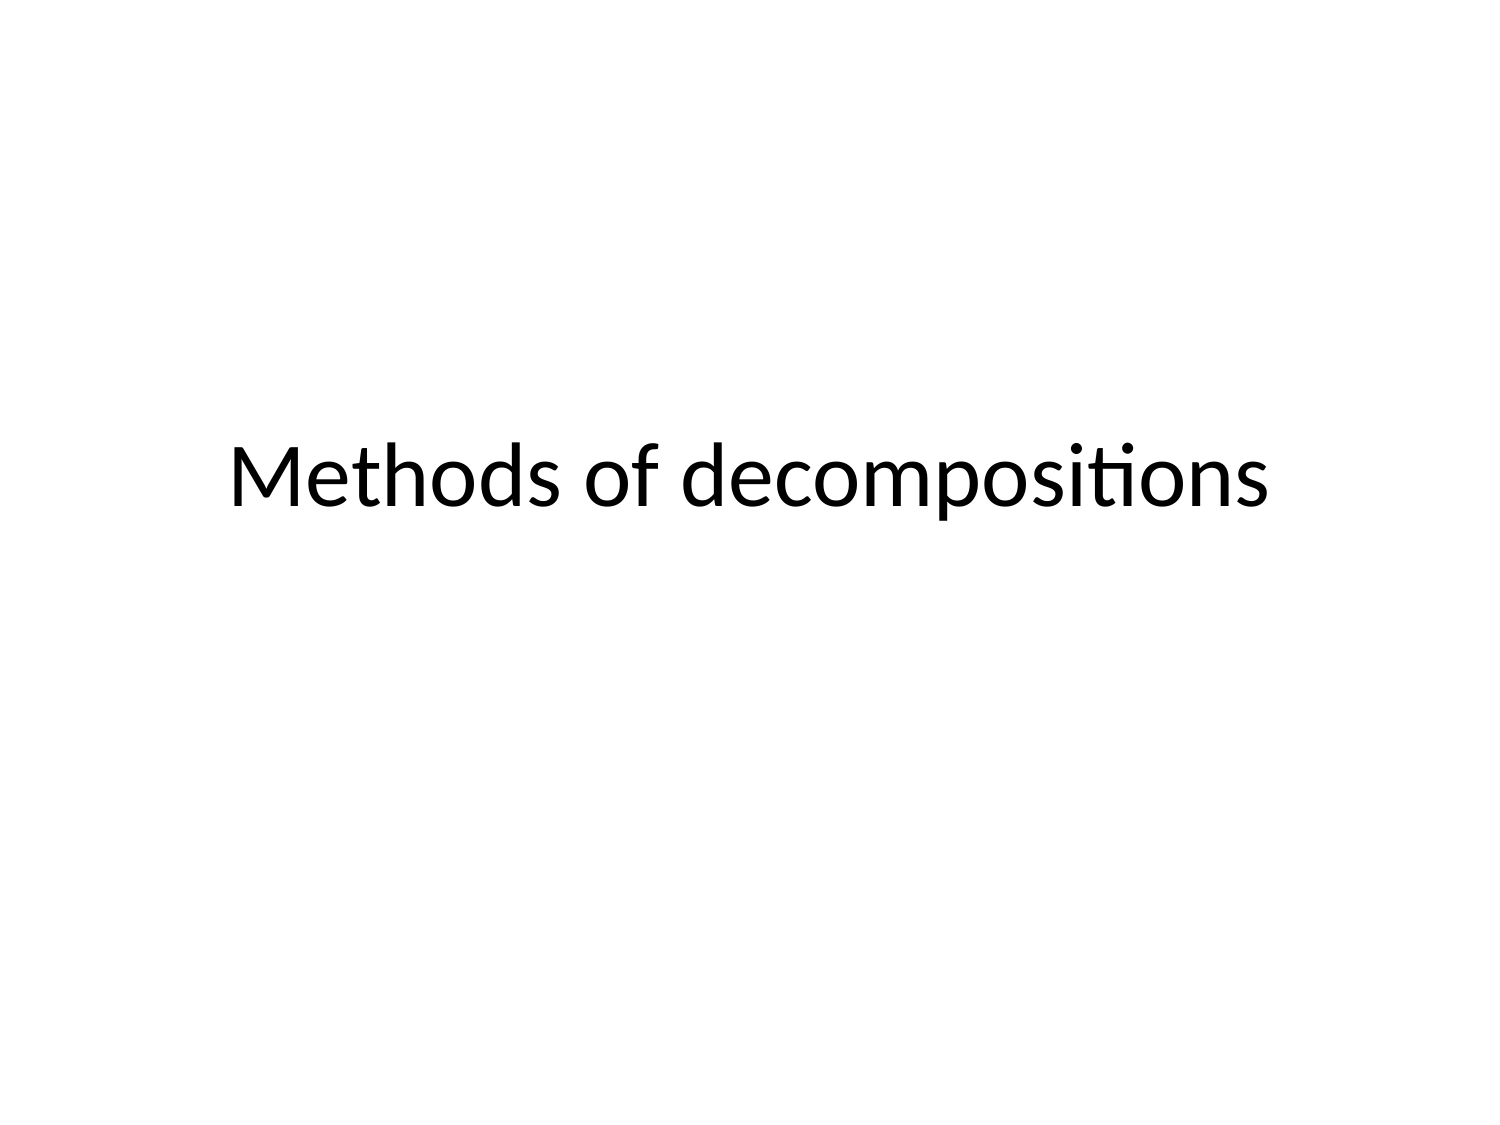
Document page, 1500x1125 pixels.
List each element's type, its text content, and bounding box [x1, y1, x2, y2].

title Methods of decompositions [112, 349, 1388, 591]
